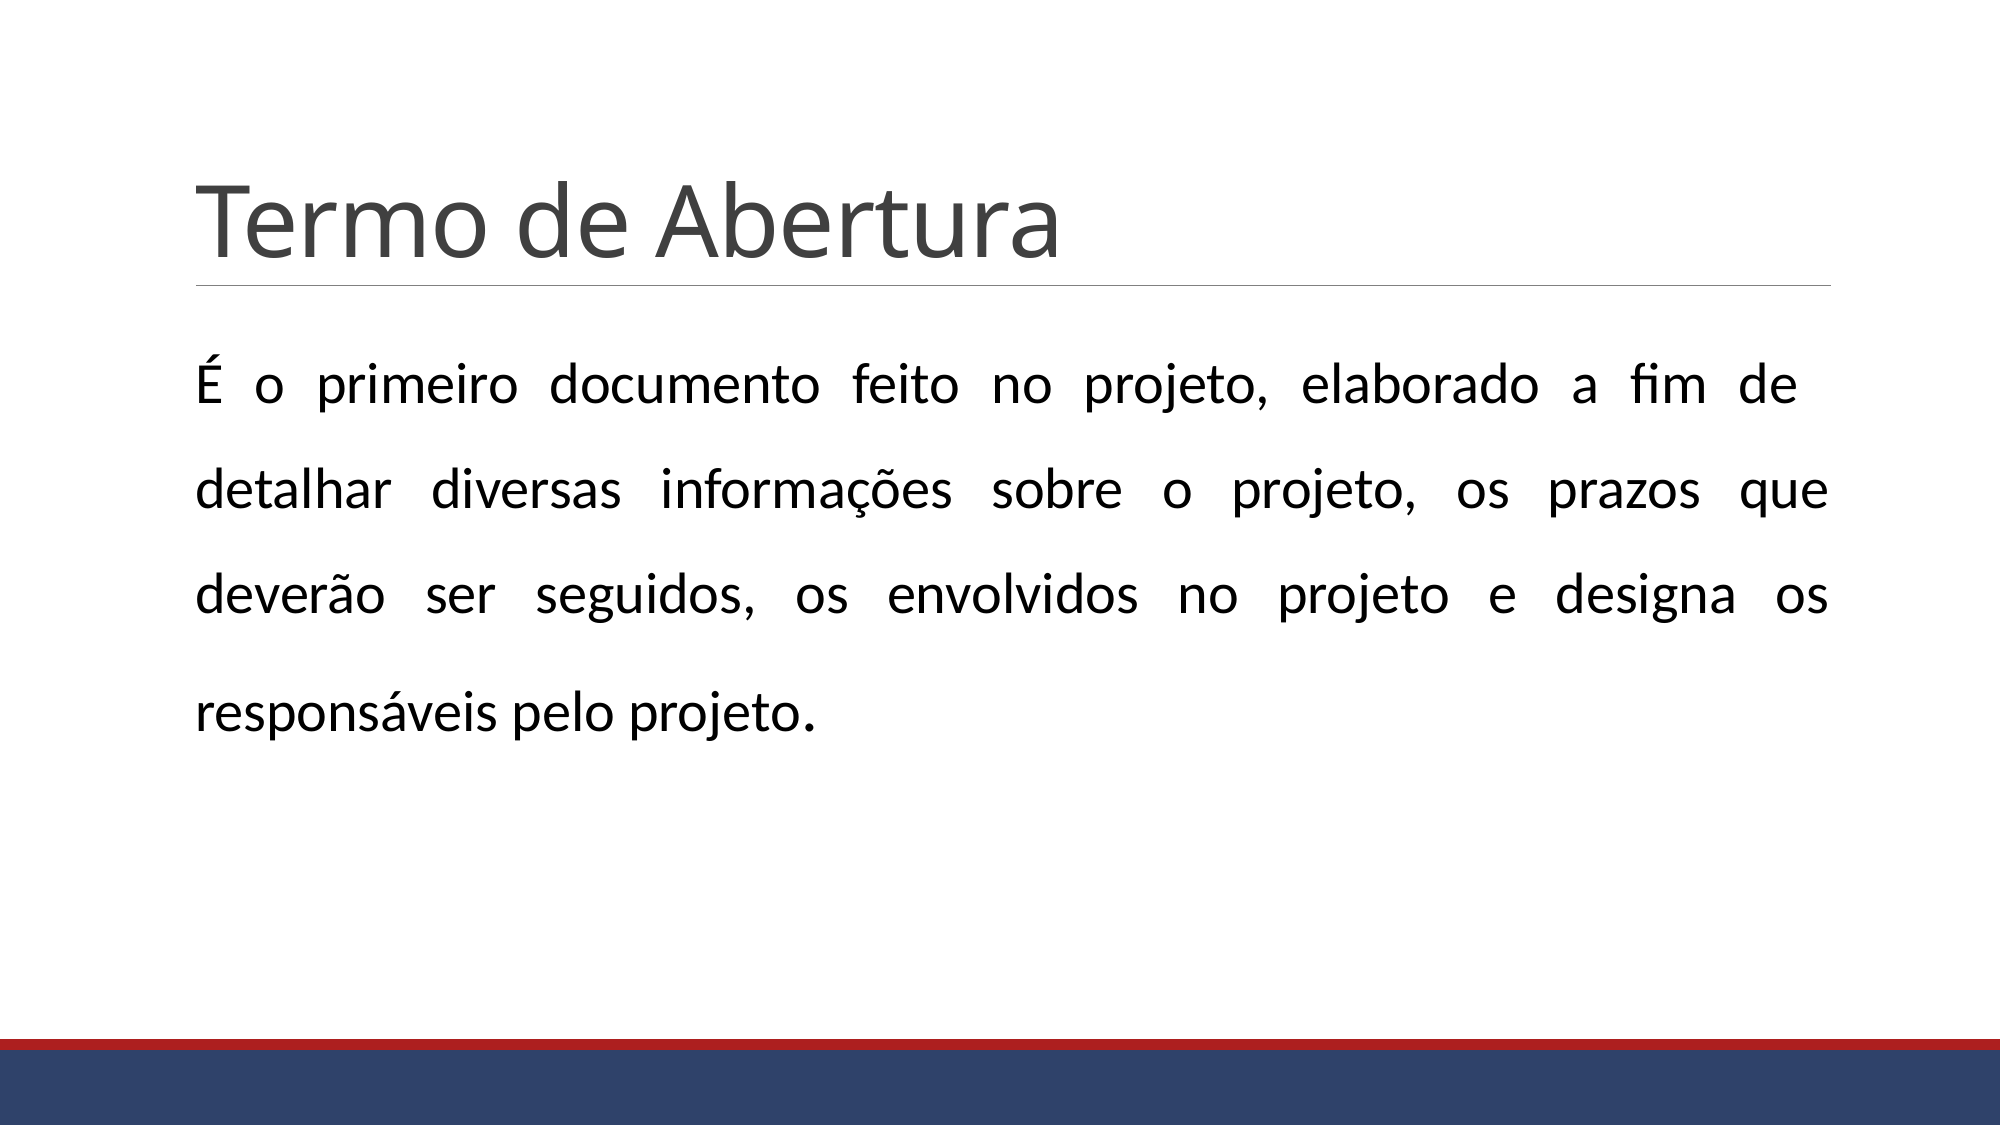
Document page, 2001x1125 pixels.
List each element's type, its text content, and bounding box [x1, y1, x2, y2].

list É o primeiro documento feito no projeto, elaborado a fim de detalhar diversas informações sobre o projeto, os prazos que deverão ser seguidos, os envolvidos no projeto e designa os responsáveis pelo projeto. [180, 302, 1830, 963]
title Termo de Abertura [180, 47, 1830, 285]
